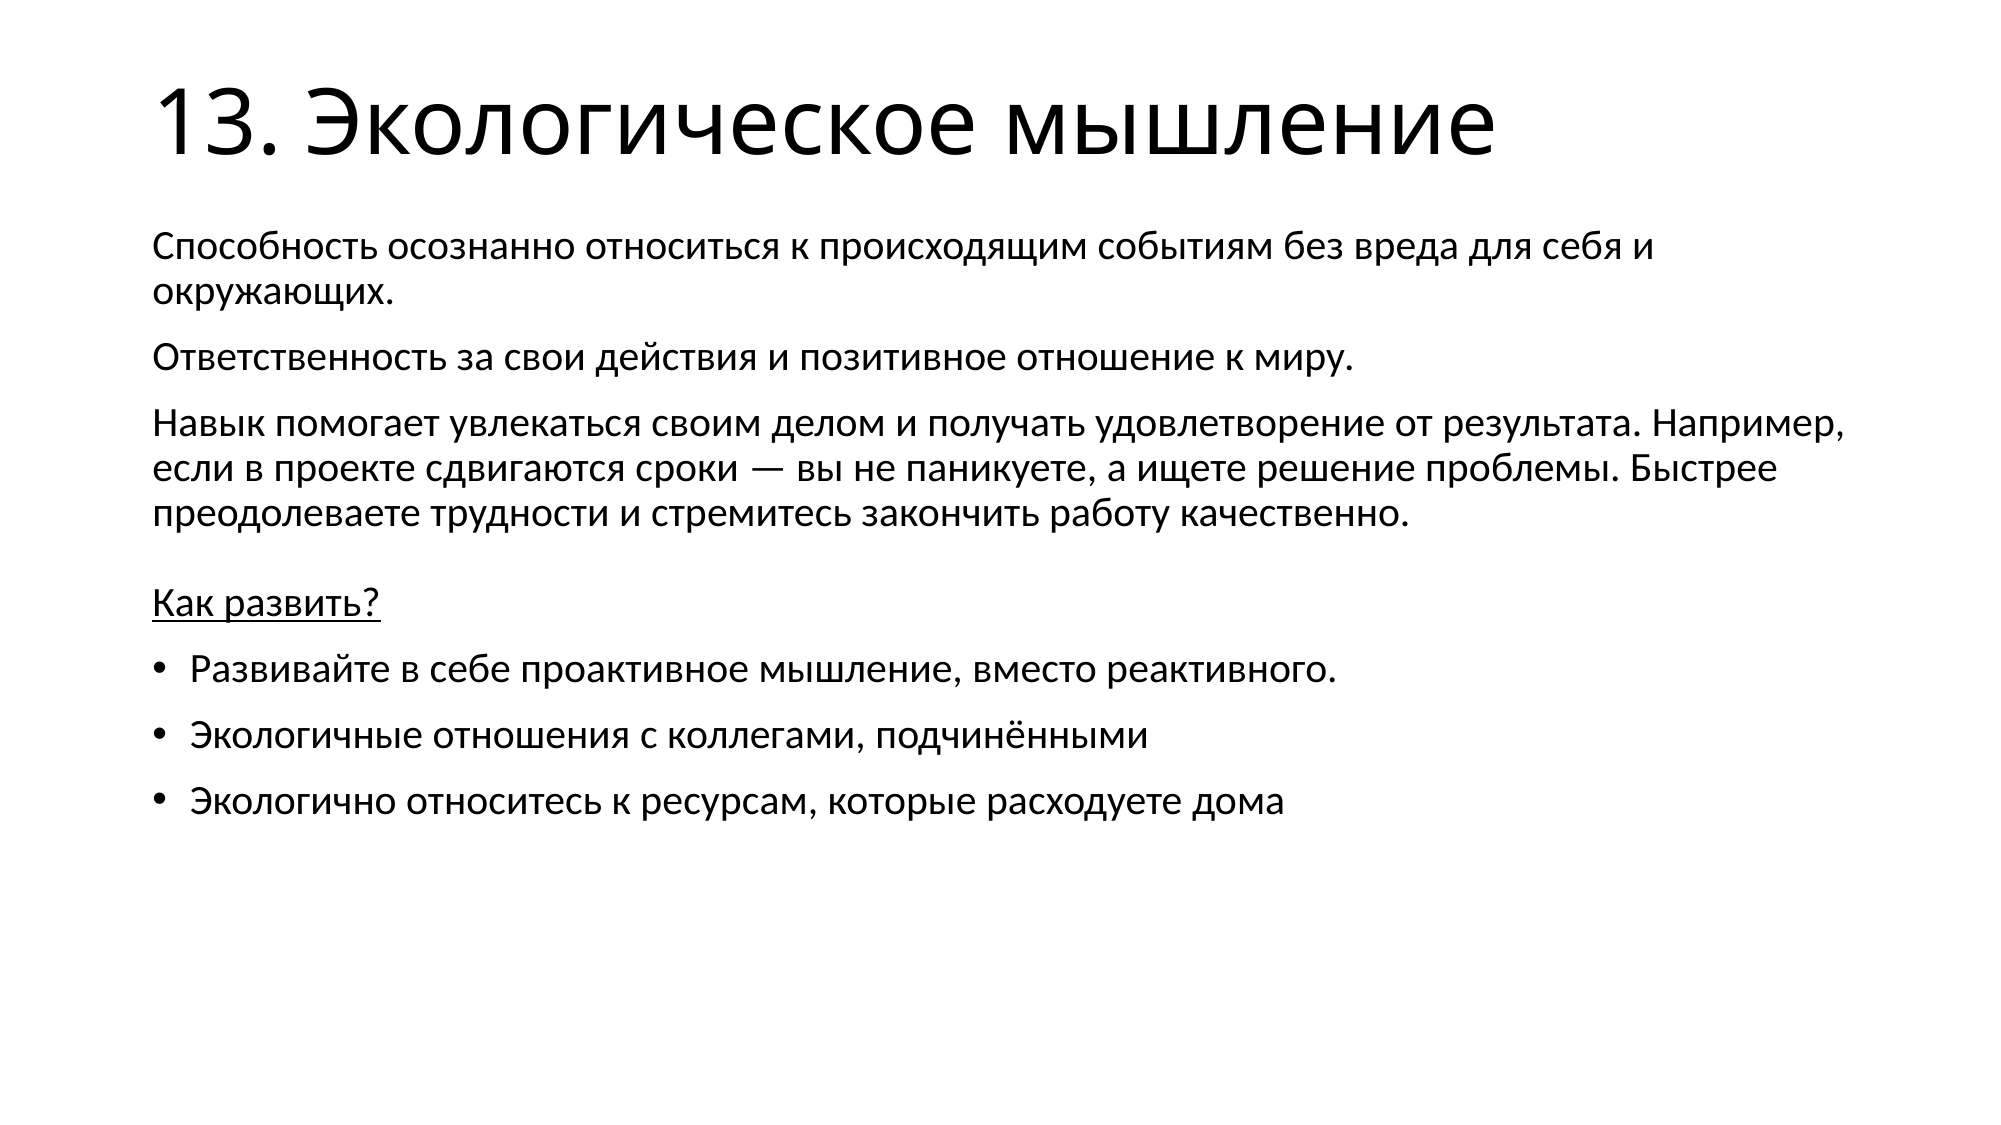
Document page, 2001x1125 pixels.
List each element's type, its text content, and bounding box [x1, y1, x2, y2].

title 13. Экологическое мышление [137, 59, 1863, 191]
list Способность осознанно относиться к происходящим событиям без вреда для себя и окружающих. Ответственность за свои действия и позитивное отношение к миру. Навык помогает увлекаться своим делом и получать удовлетворение от результата. Например, если в проекте сдвигаются сроки — вы не паникуете, а ищете решение проблемы. Быстрее преодолеваете трудности и стремитесь закончить работу качественно. Как развить? Развивайте в себе проактивное мышление, вместо реактивного. Экологичные отношения с коллегами, подчинёнными Экологично относитесь к ресурсам, которые расходуете дома [137, 216, 1863, 1014]
